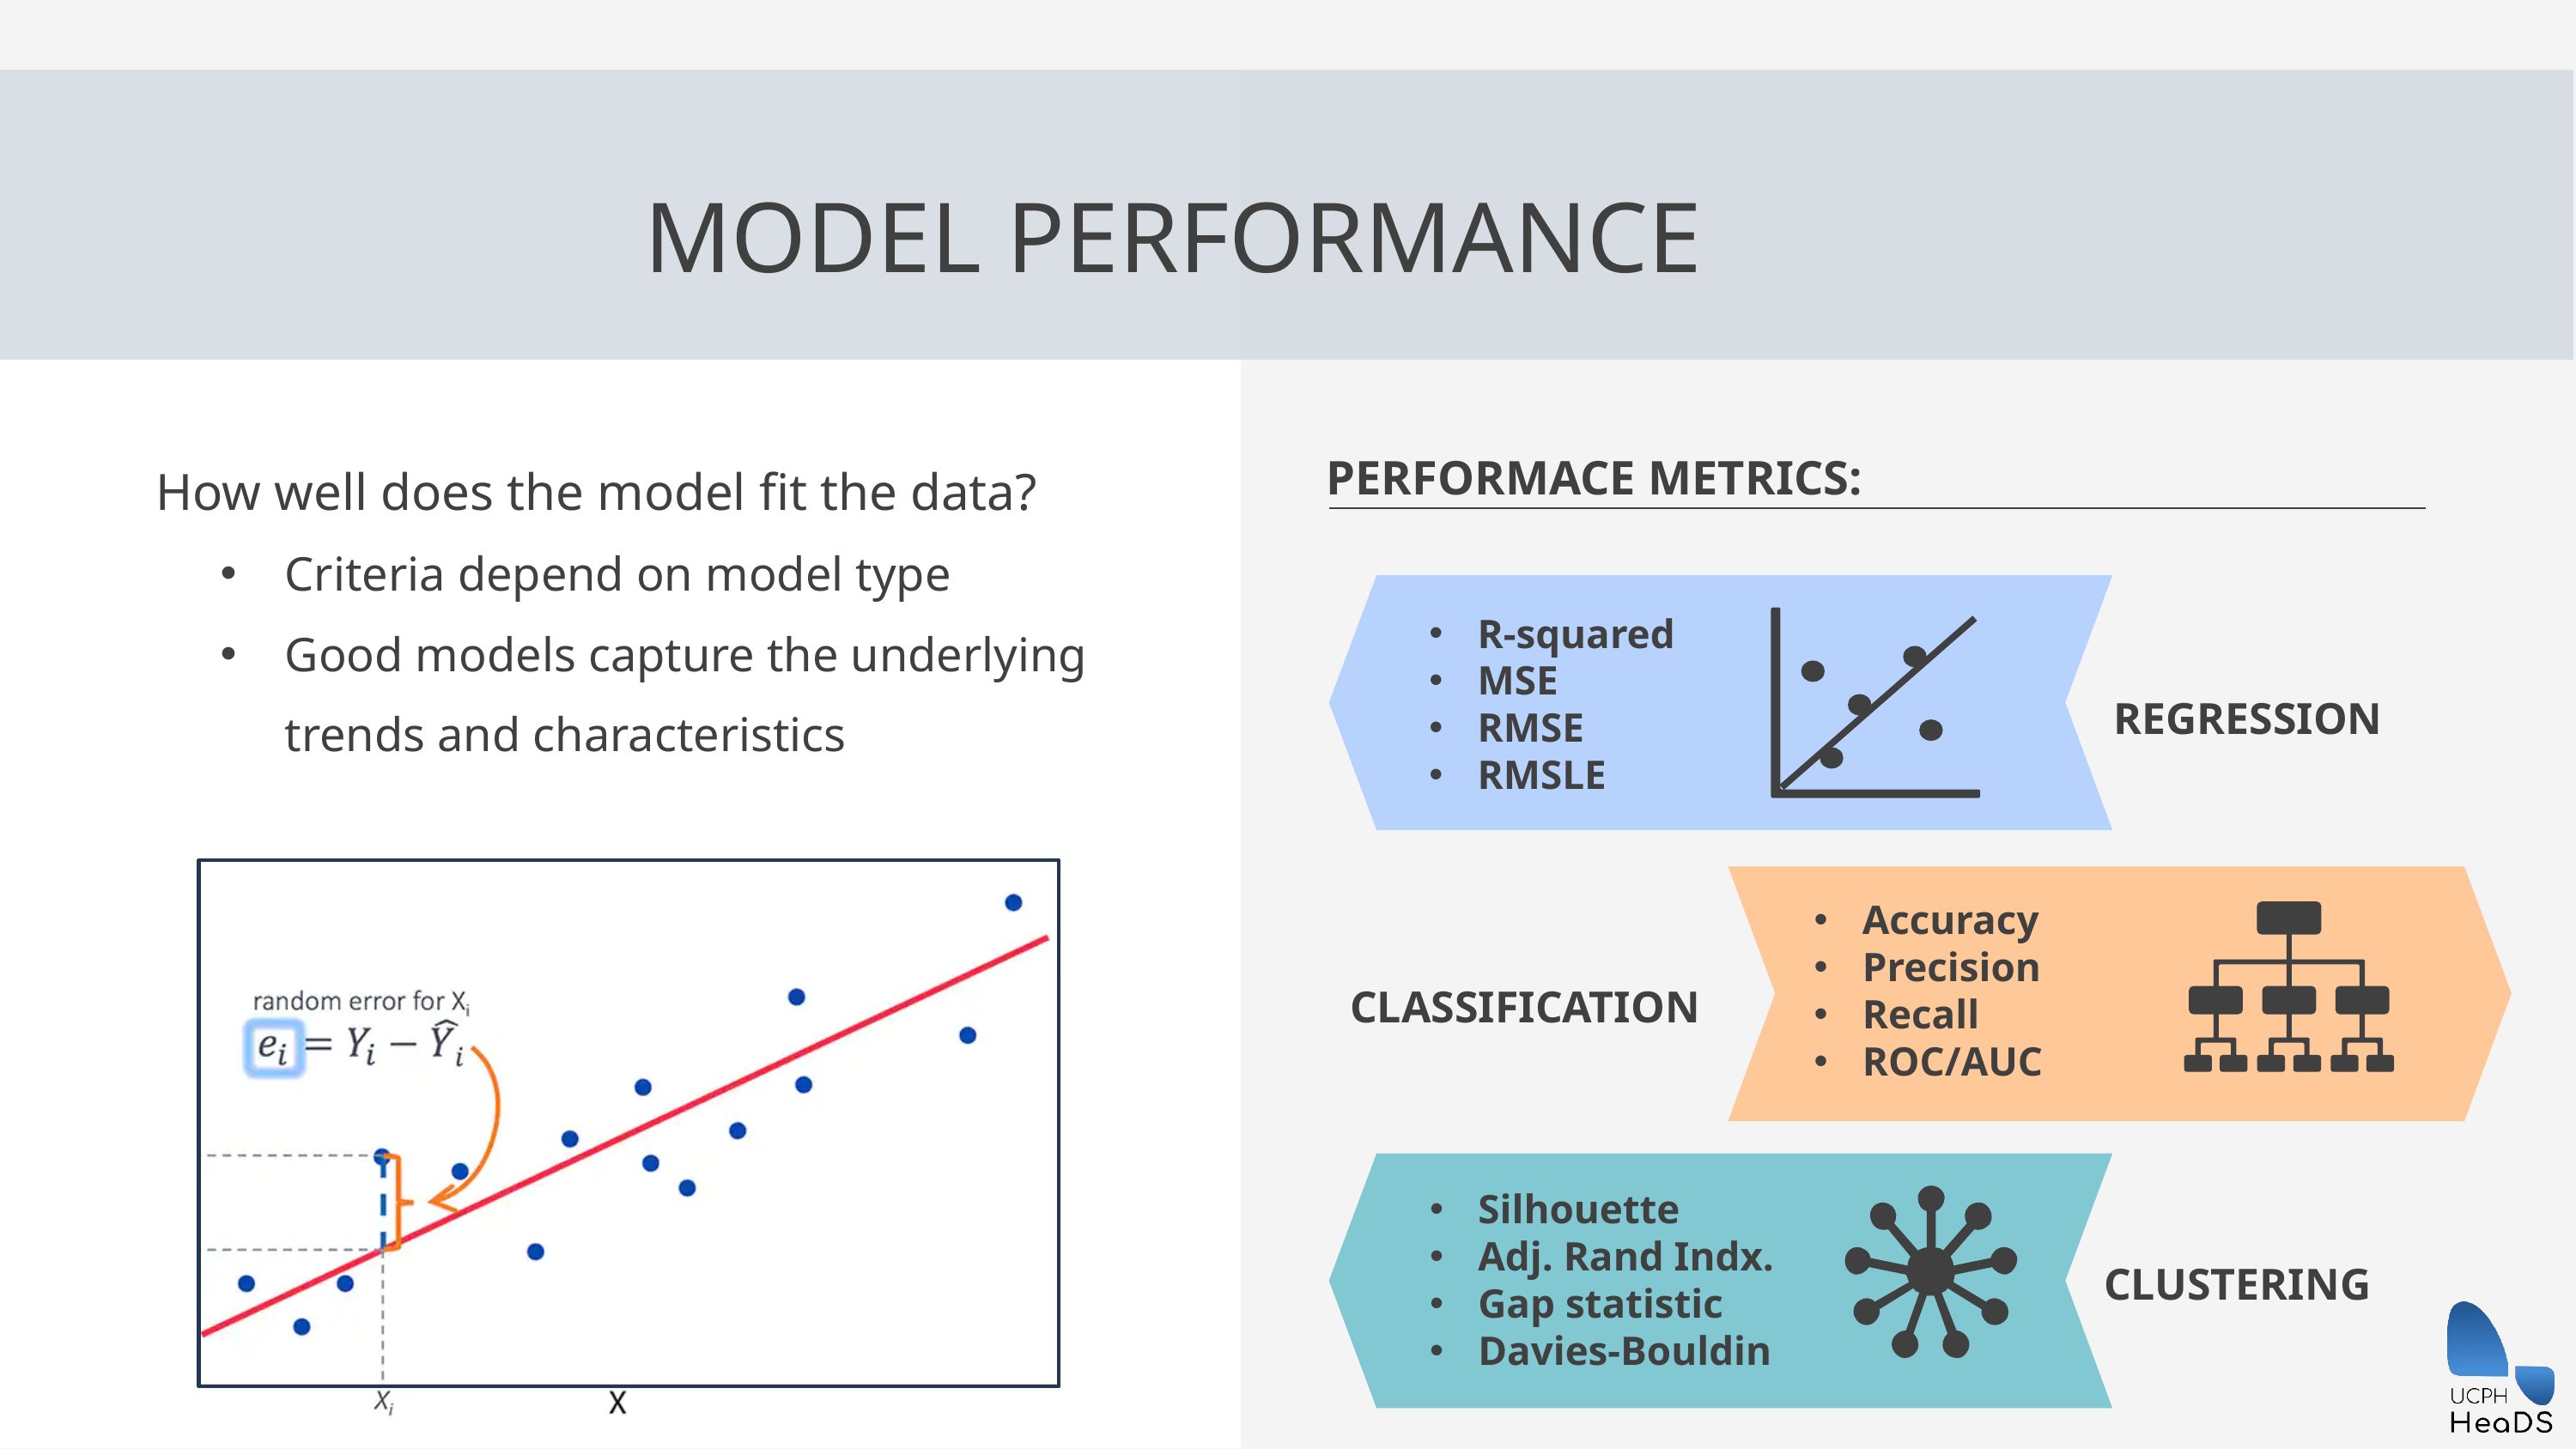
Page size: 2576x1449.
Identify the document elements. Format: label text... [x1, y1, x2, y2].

text_box [1728, 866, 2512, 1122]
text_box [1844, 1185, 2018, 1358]
text_box [1771, 607, 1981, 798]
picture [2446, 1301, 2555, 1433]
text_box [1328, 575, 2113, 831]
text_box CLUSTERING [2104, 1228, 2566, 1309]
text_box [0, 70, 2574, 360]
text_box MODEL PERFORMANCE [644, 152, 1788, 292]
text_box How well does the model fit the data? Criteria depend on model type Good models capture the underlying trends and characteristics [107, 440, 1181, 761]
text_box Silhouette Adj. Rand Indx. Gap statistic Davies-Bouldin [1381, 1185, 1943, 1373]
text_box [0, 360, 1243, 1449]
text_box [2184, 901, 2395, 1072]
text_box Accuracy Precision Recall ROC/AUC [1765, 894, 2078, 1084]
text_box REGRESSION [2113, 662, 2469, 743]
text_box PERFORMACE METRICS: [1277, 423, 2501, 504]
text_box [198, 859, 1076, 1424]
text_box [1781, 617, 1976, 788]
text_box CLASSIFICATION [1350, 951, 1765, 1032]
text_box [1328, 1153, 2113, 1409]
text_box R-squared MSE RMSE RMSLE [1380, 609, 1736, 798]
